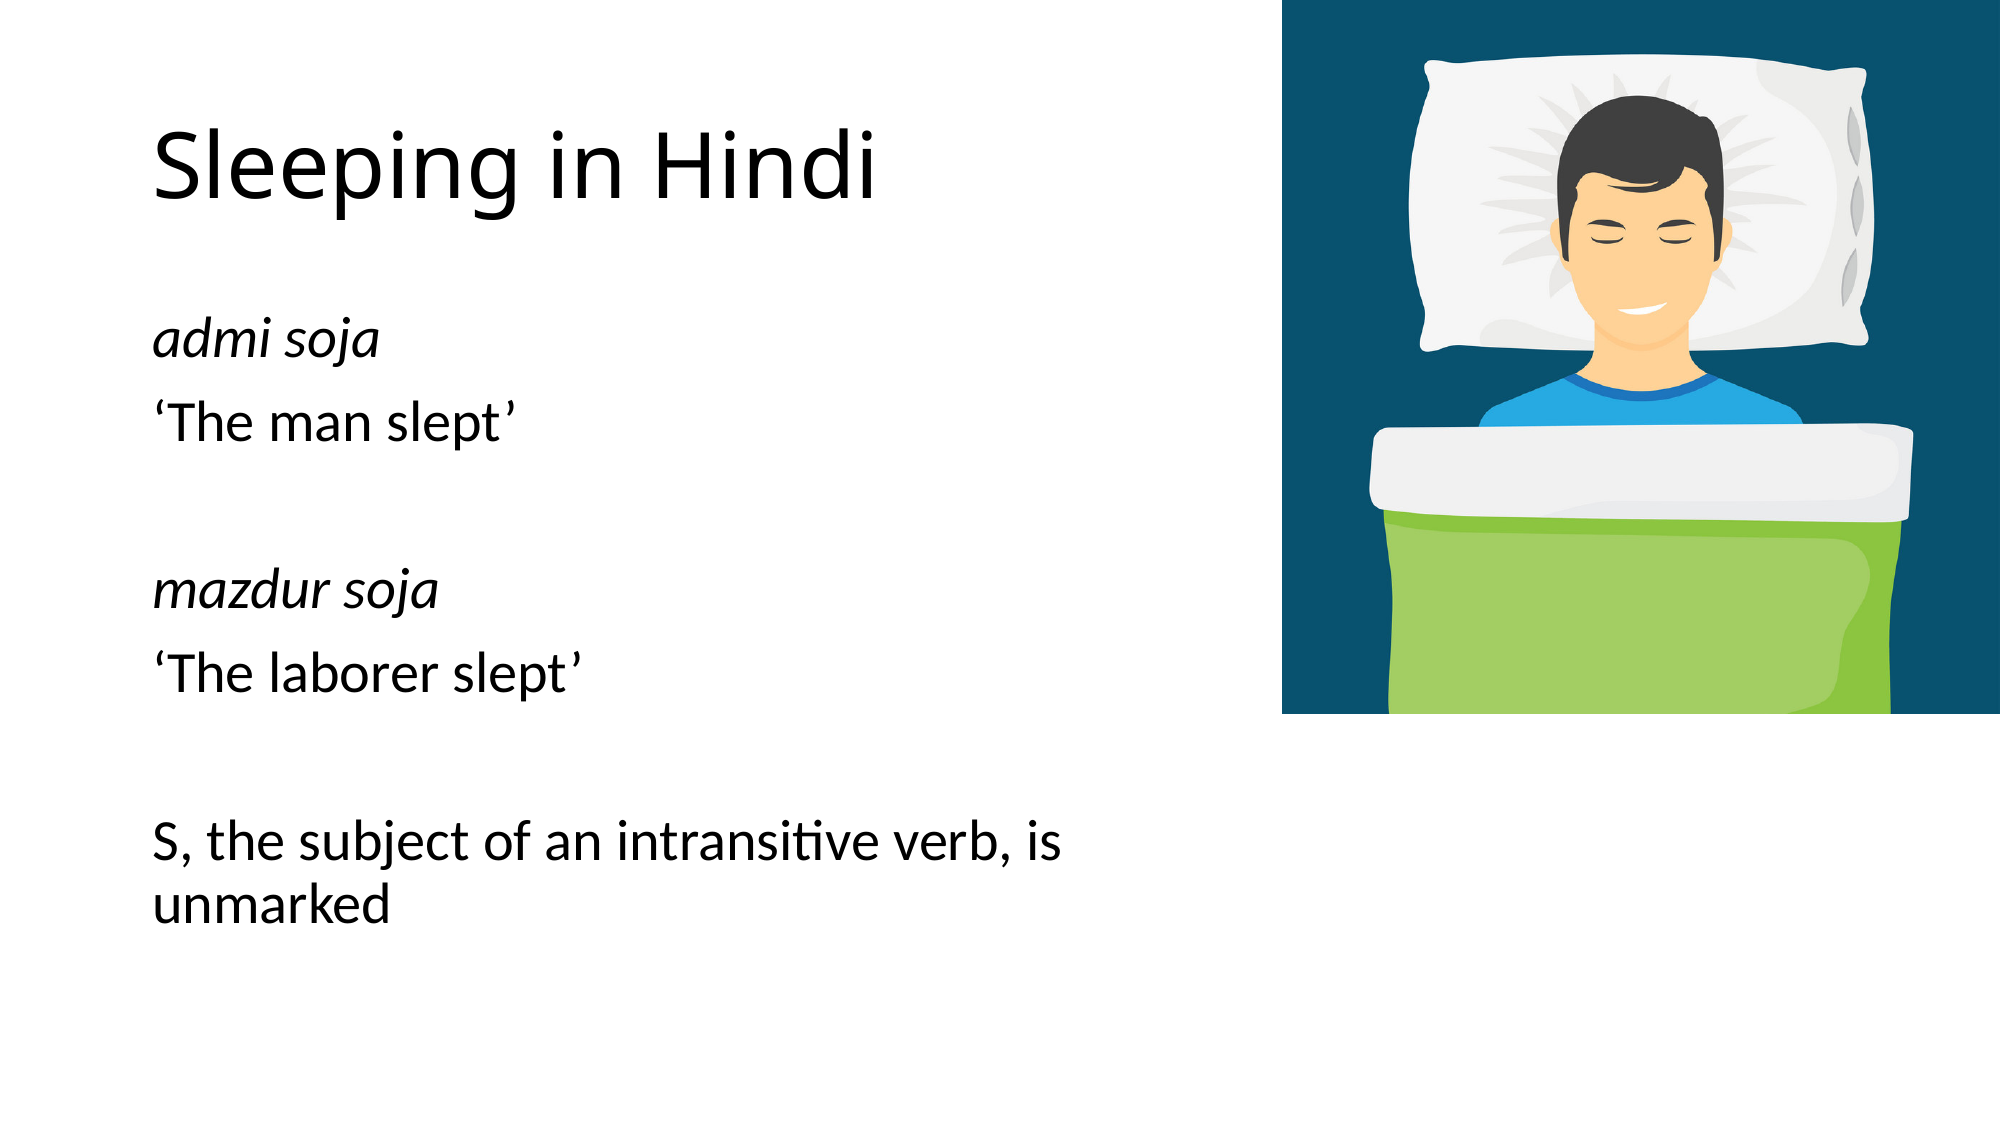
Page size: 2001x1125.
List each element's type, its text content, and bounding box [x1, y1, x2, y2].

list admi soja ‘The man slept’ mazdur soja ‘The laborer slept’ S, the subject of an intransitive verb, is unmarked [137, 299, 1084, 1014]
title Sleeping in Hindi [137, 59, 1282, 278]
picture [1370, 54, 1913, 714]
